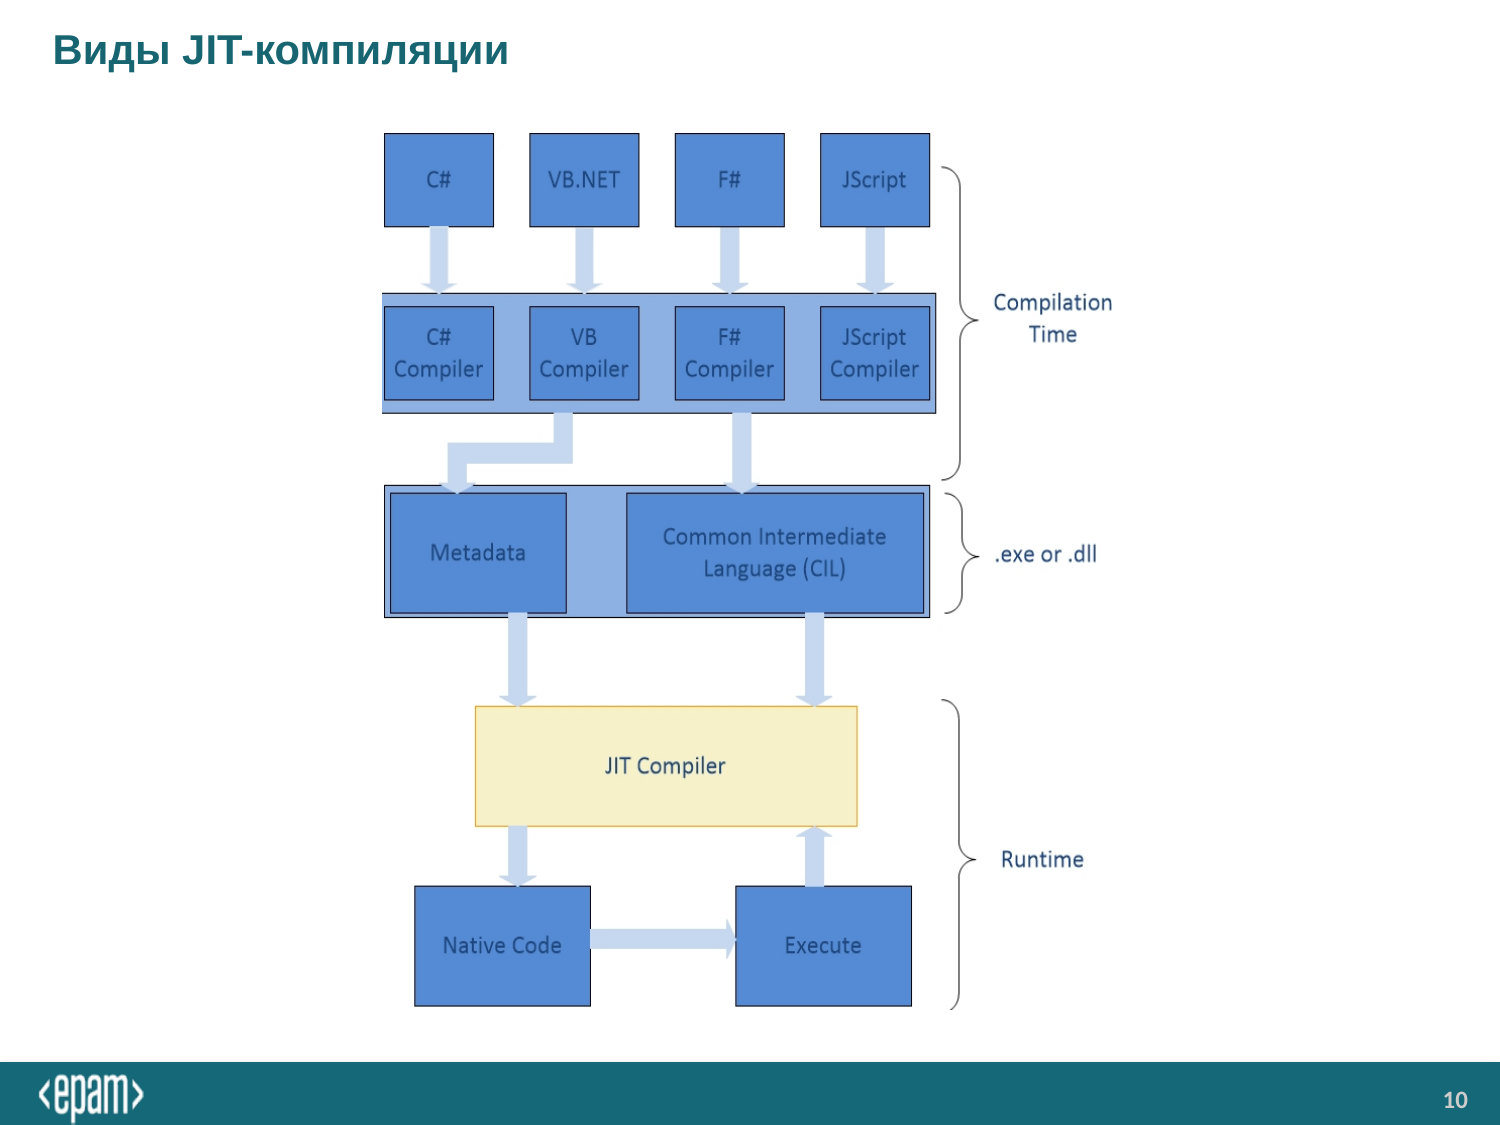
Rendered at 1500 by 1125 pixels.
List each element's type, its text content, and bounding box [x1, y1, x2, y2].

picture [38, 1074, 144, 1125]
picture [382, 133, 1118, 1010]
title Виды JIT-компиляции [0, 0, 1500, 95]
